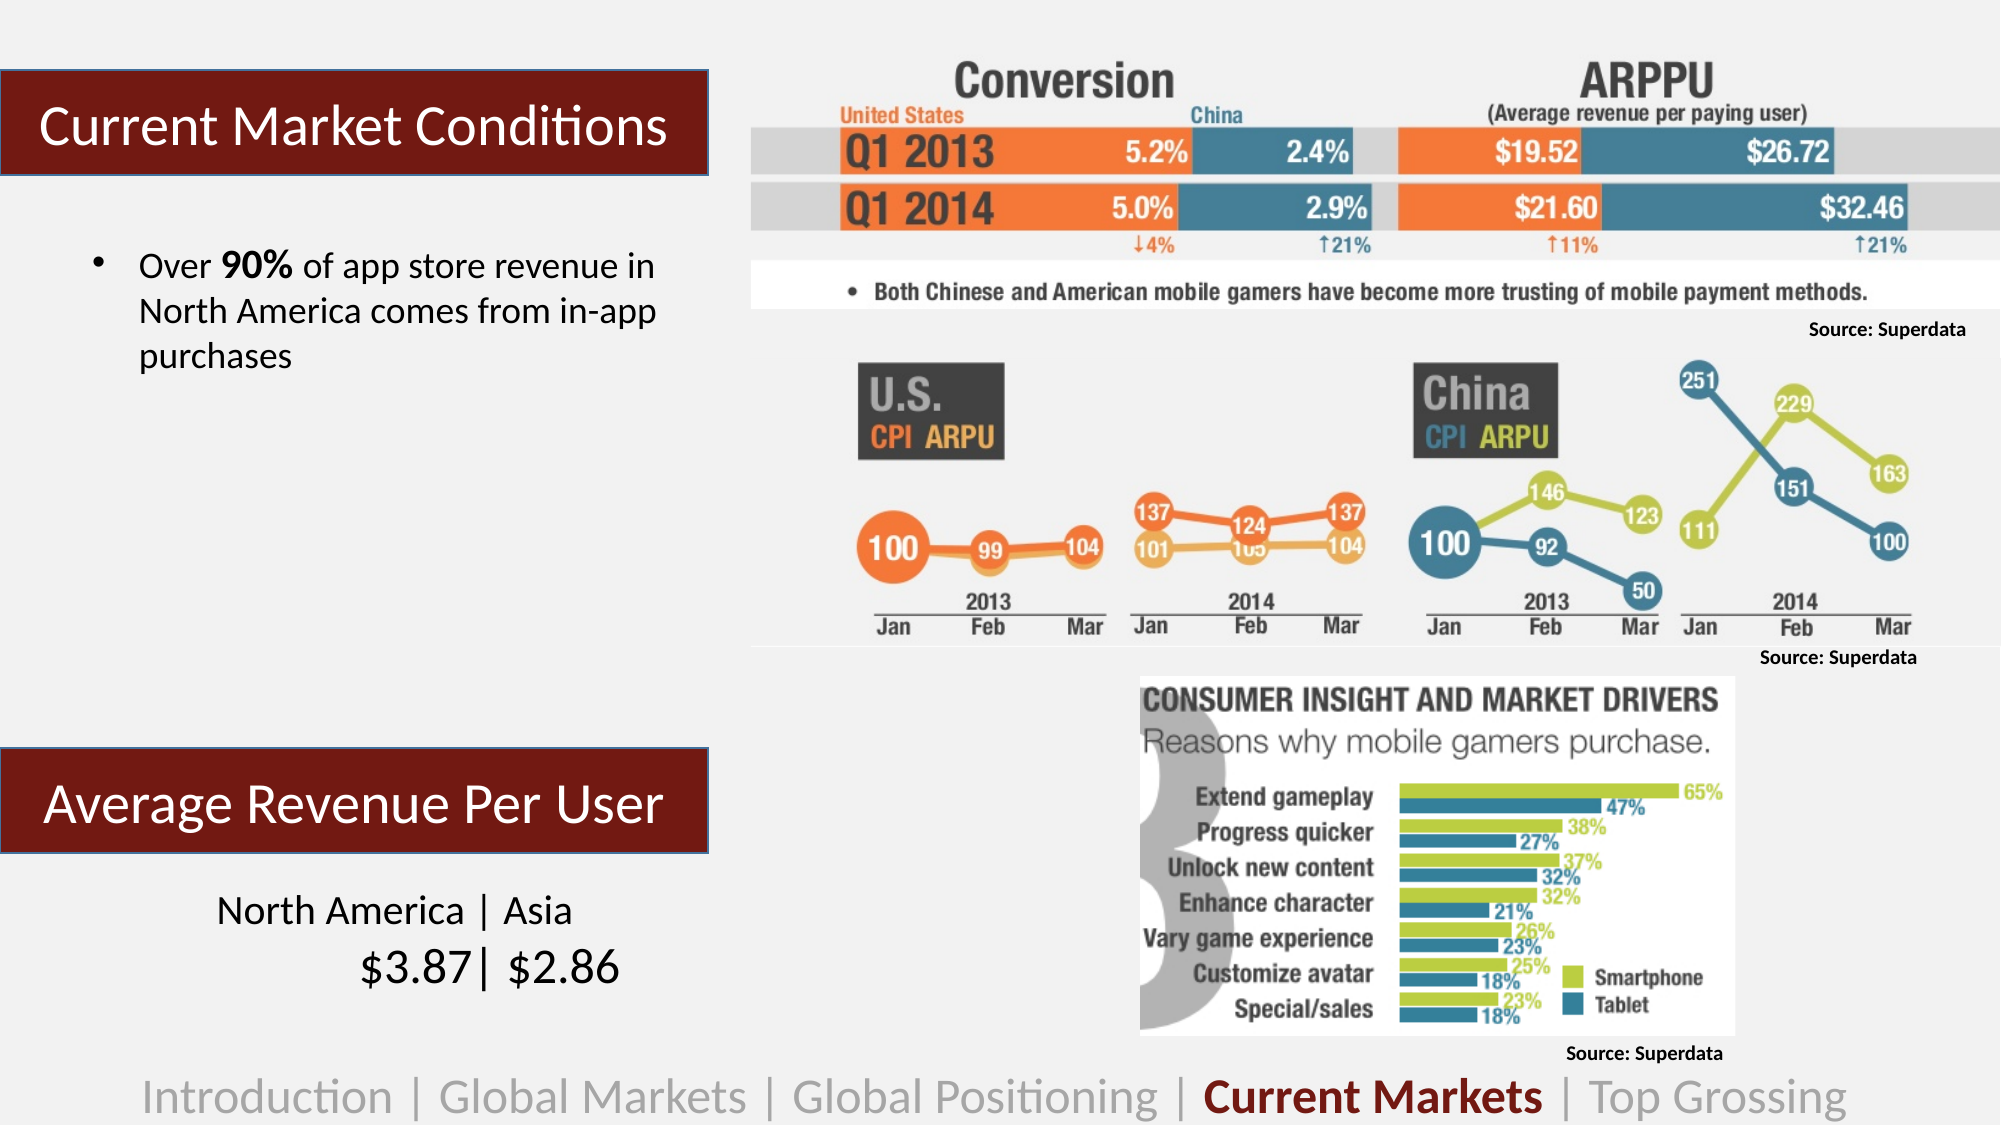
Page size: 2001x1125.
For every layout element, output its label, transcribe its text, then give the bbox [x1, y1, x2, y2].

text_box Source: Superdata [1551, 1031, 1739, 1056]
text_box Introduction | Global Markets | Global Positioning | Current Markets | Top Grossing [0, 1056, 2000, 1125]
text_box $3.87| $2.86 [164, 926, 816, 1001]
text_box Average Revenue Per User [0, 747, 709, 854]
picture [1139, 676, 1736, 1036]
picture [750, 358, 2001, 647]
text_box Source: Superdata [1794, 309, 1982, 349]
text_box Over 90% of app store revenue in North America comes from in-app purchases [77, 228, 708, 384]
text_box Current Market Conditions [0, 69, 709, 176]
text_box Source: Superdata [1745, 647, 1933, 677]
text_box North America | Asia [0, 875, 790, 941]
picture [750, 41, 2000, 309]
